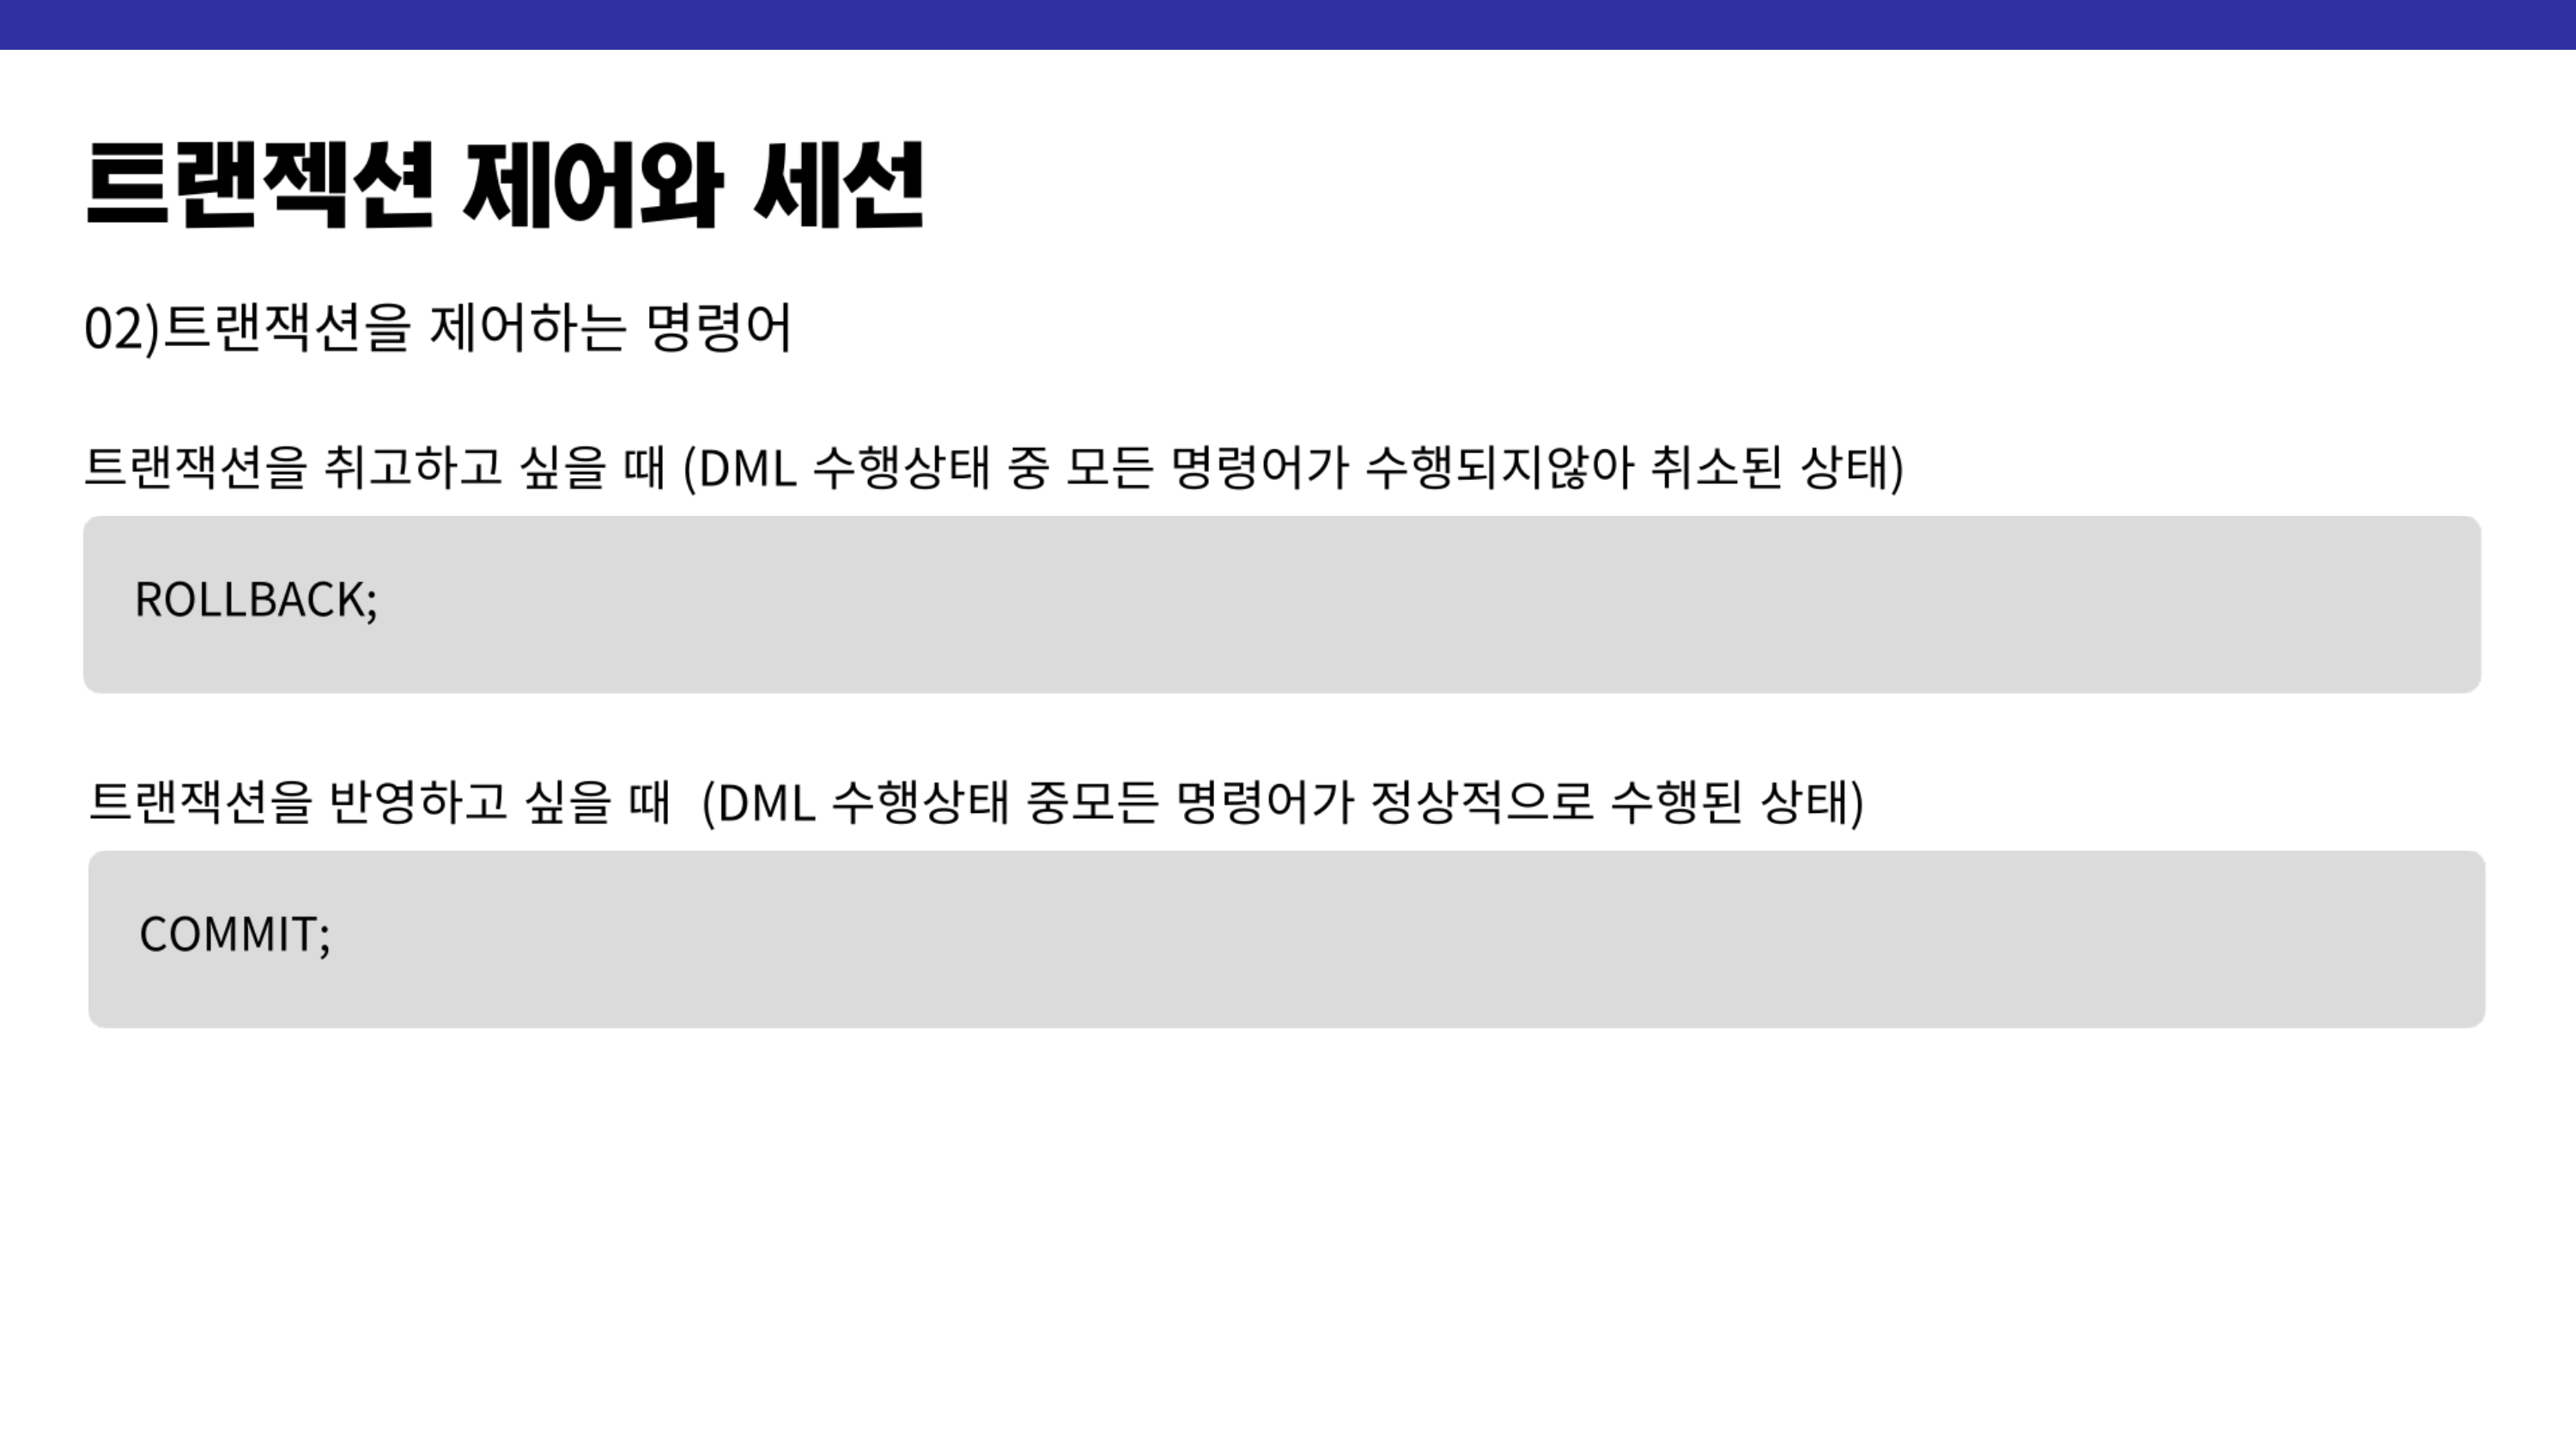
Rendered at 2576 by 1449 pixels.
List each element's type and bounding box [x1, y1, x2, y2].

picture [131, 893, 355, 979]
picture [76, 279, 823, 381]
picture [127, 558, 408, 644]
text_box [83, 515, 2482, 694]
text_box [88, 851, 2488, 1028]
picture [81, 761, 1889, 852]
picture [76, 426, 1929, 517]
text_box [0, 0, 2576, 50]
picture [70, 117, 964, 270]
